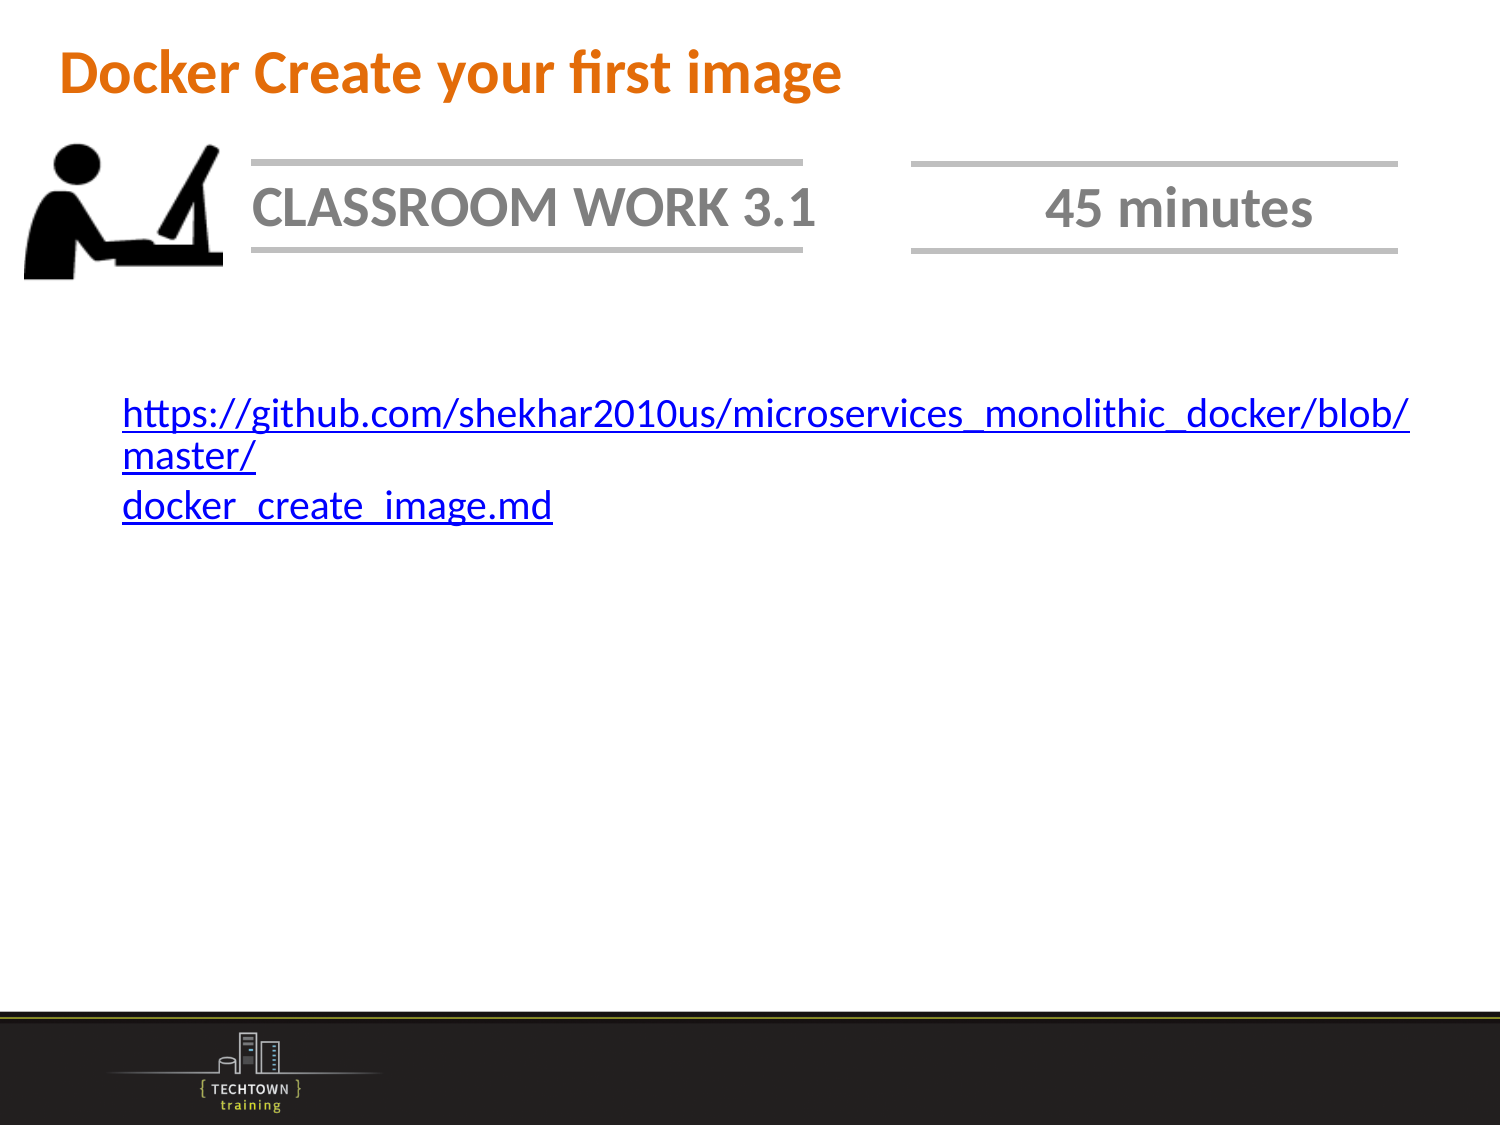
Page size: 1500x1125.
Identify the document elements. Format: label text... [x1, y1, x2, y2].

list https://github.com/shekhar2010us/microservices_monolithic_docker/blob/master/docker_create_image.md [107, 270, 1458, 577]
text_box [898, 157, 1461, 252]
title Docker Create your first image [44, 24, 1456, 213]
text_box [24, 124, 874, 301]
picture [0, 0, 1500, 1125]
